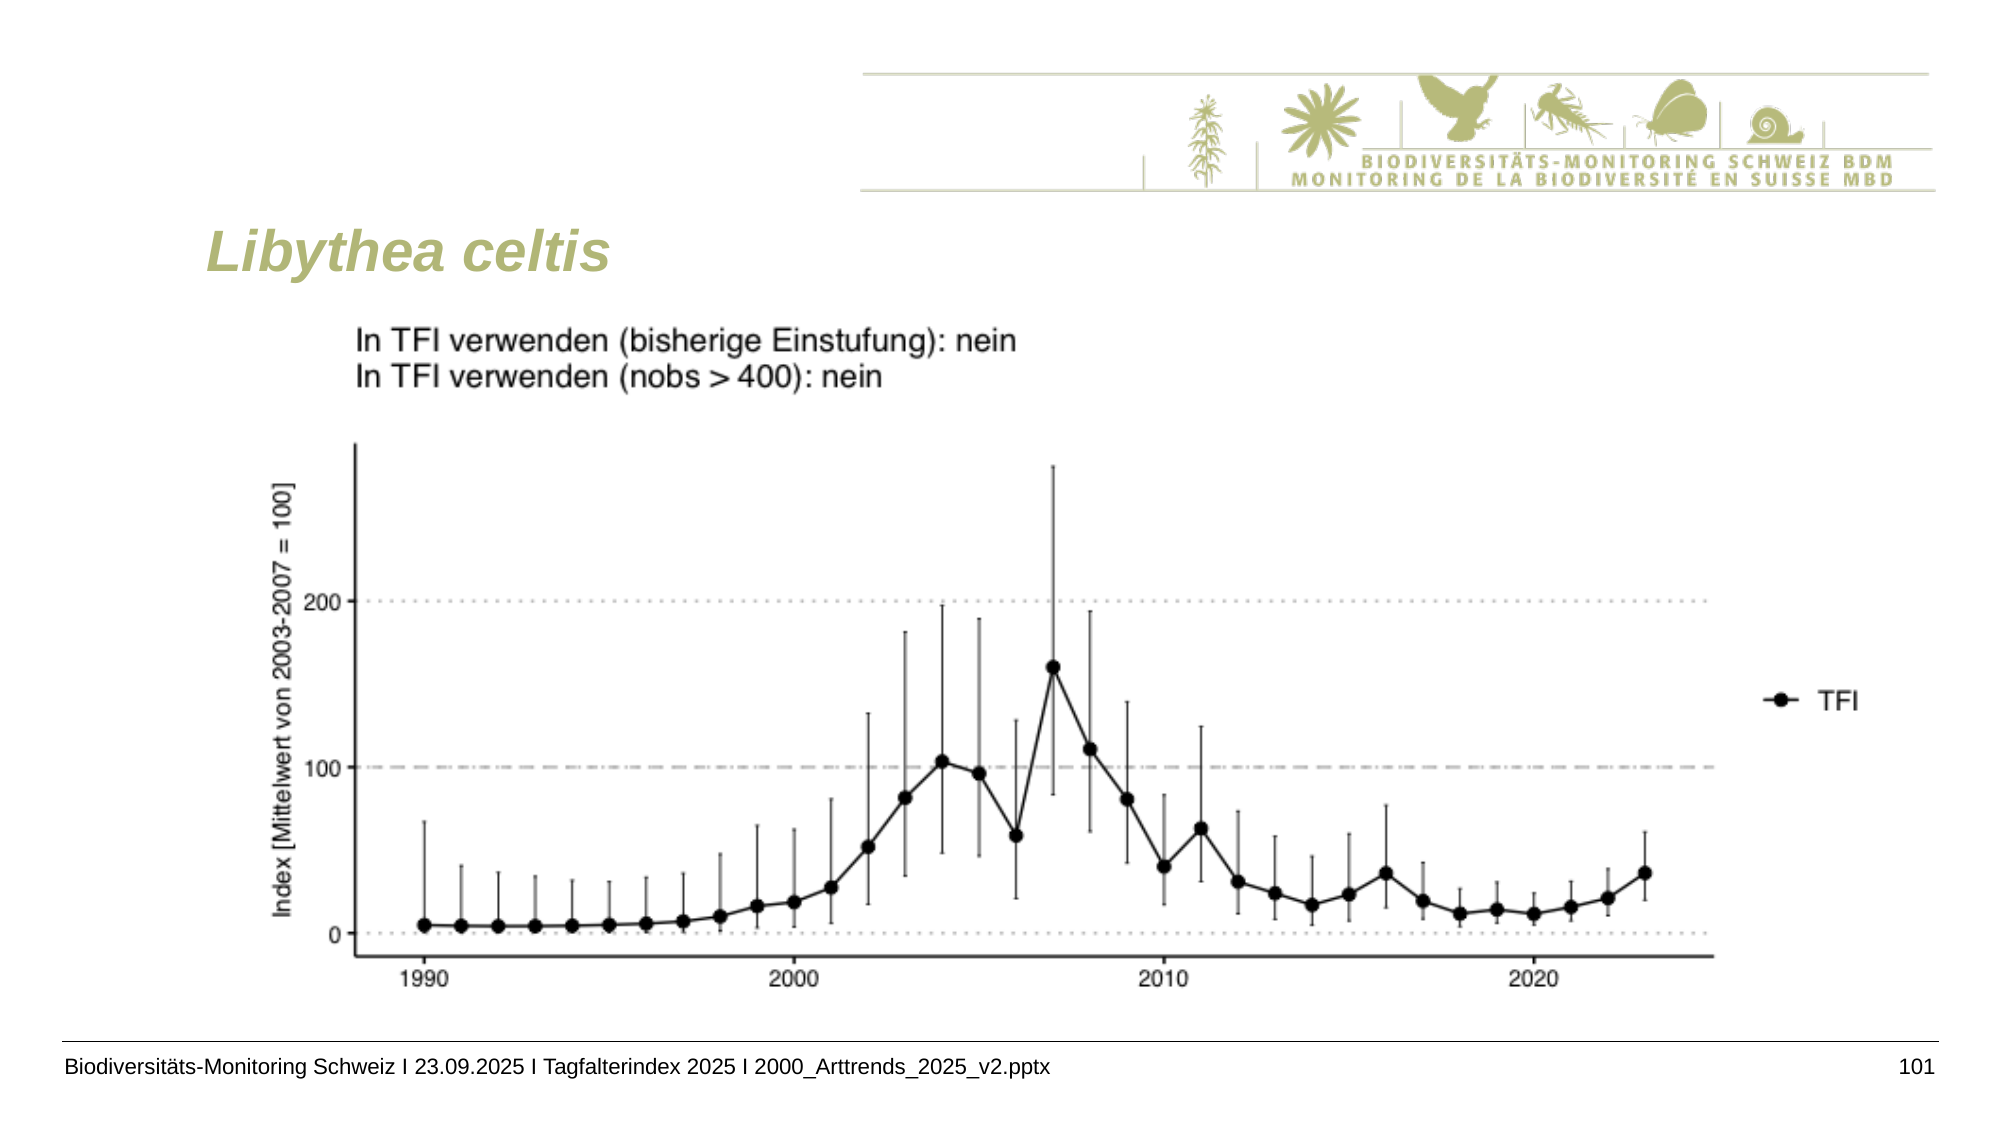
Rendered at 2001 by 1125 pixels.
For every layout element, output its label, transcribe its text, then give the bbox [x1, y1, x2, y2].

picture [258, 312, 1890, 1038]
footer Biodiversitäts-Monitoring Schweiz I 23.09.2025 I Tagfalterindex 2025 I 2000_Arttrends_2025_v2.pptx [64, 1052, 1287, 1080]
title Libythea celtis [206, 213, 1941, 301]
